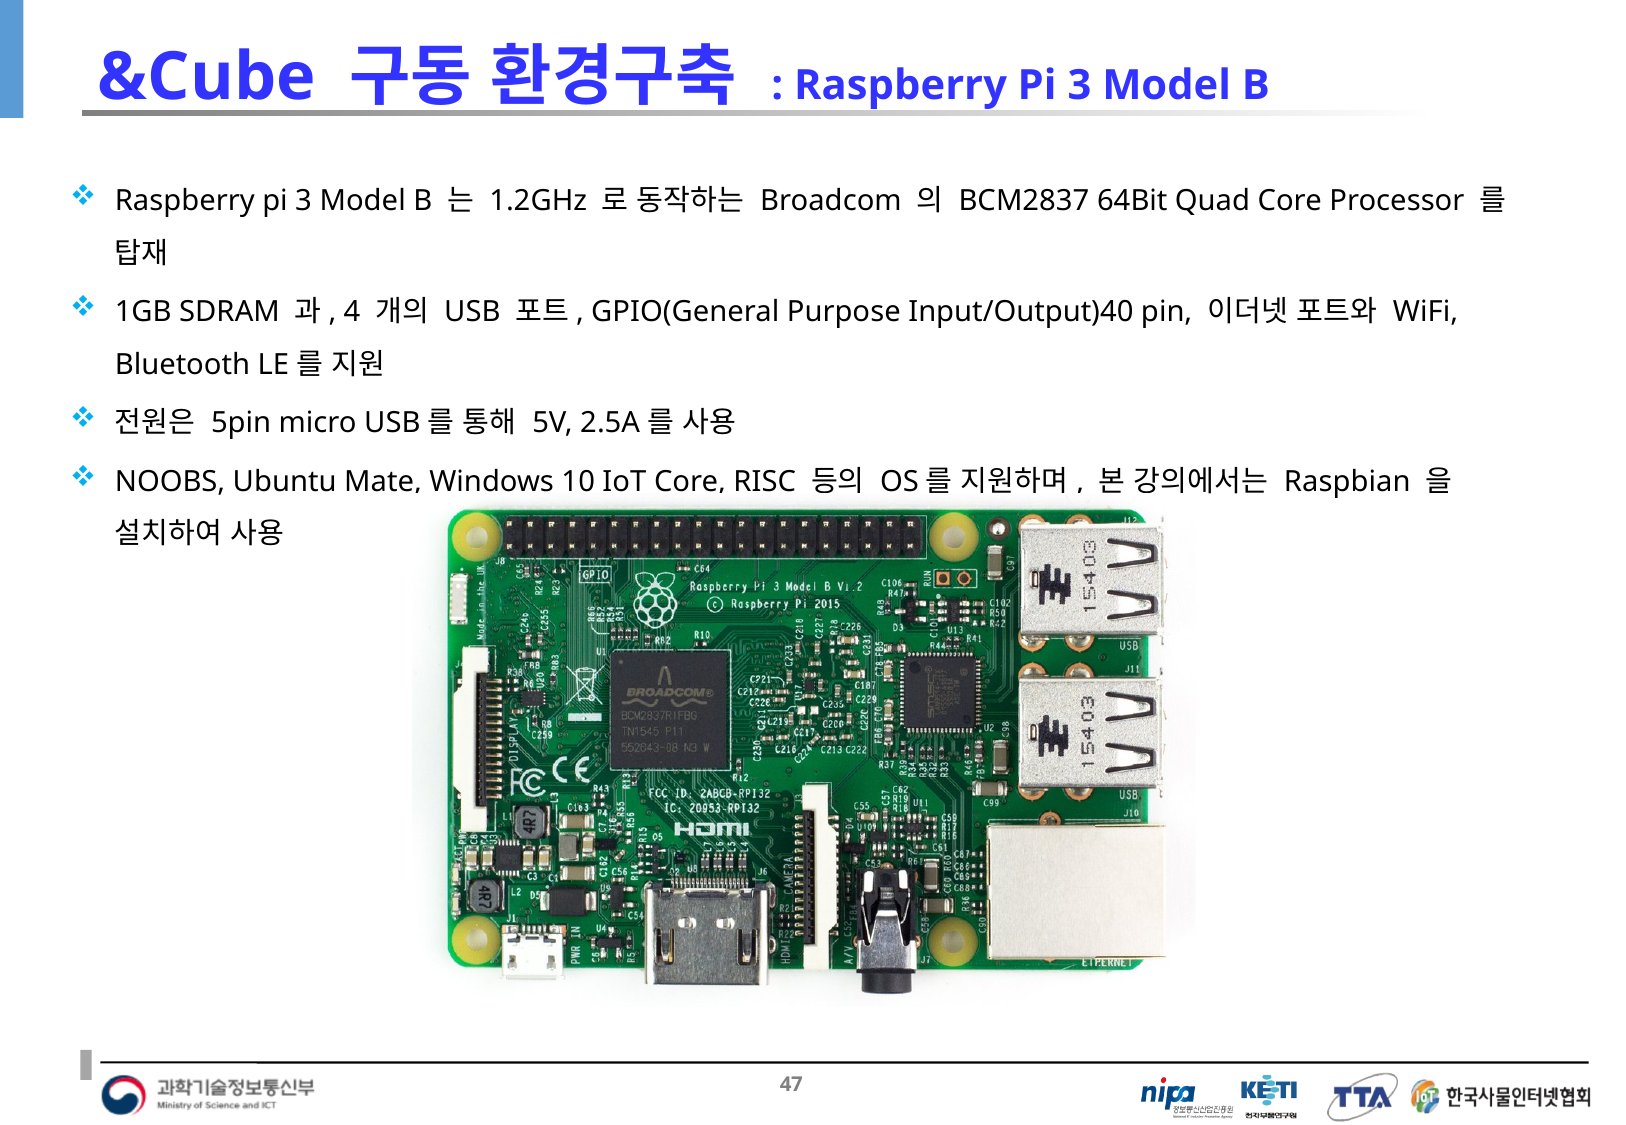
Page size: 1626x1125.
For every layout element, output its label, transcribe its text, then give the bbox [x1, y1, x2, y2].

picture [1409, 1078, 1592, 1115]
picture [100, 1067, 317, 1117]
title &Cube 구동 환경구축 : Raspberry Pi 3 Model B [82, 0, 1593, 110]
picture [1327, 1056, 1398, 1125]
picture [411, 493, 1196, 1007]
text_box Raspberry pi 3 Model B 는 1.2GHz 로 동작하는 Broadcom 의 BCM2837 64Bit Quad Core Processor 를 탑재 1GB SDRAM 과, 4 개의 USB 포트, GPIO(General Purpose Input/Output)40 pin, 이더넷 포트와 WiFi, Bluetooth LE를 지원 전원은 5pin micro USB를 통해 5V, 2.5A를 사용 NOOBS, Ubuntu Mate, Windows 10 IoT Core, RISC 등의 OS를 지원하며, 본 강의에서는 Raspbian 을 설치하여 사용 [55, 156, 1578, 1035]
picture [1136, 1075, 1300, 1120]
